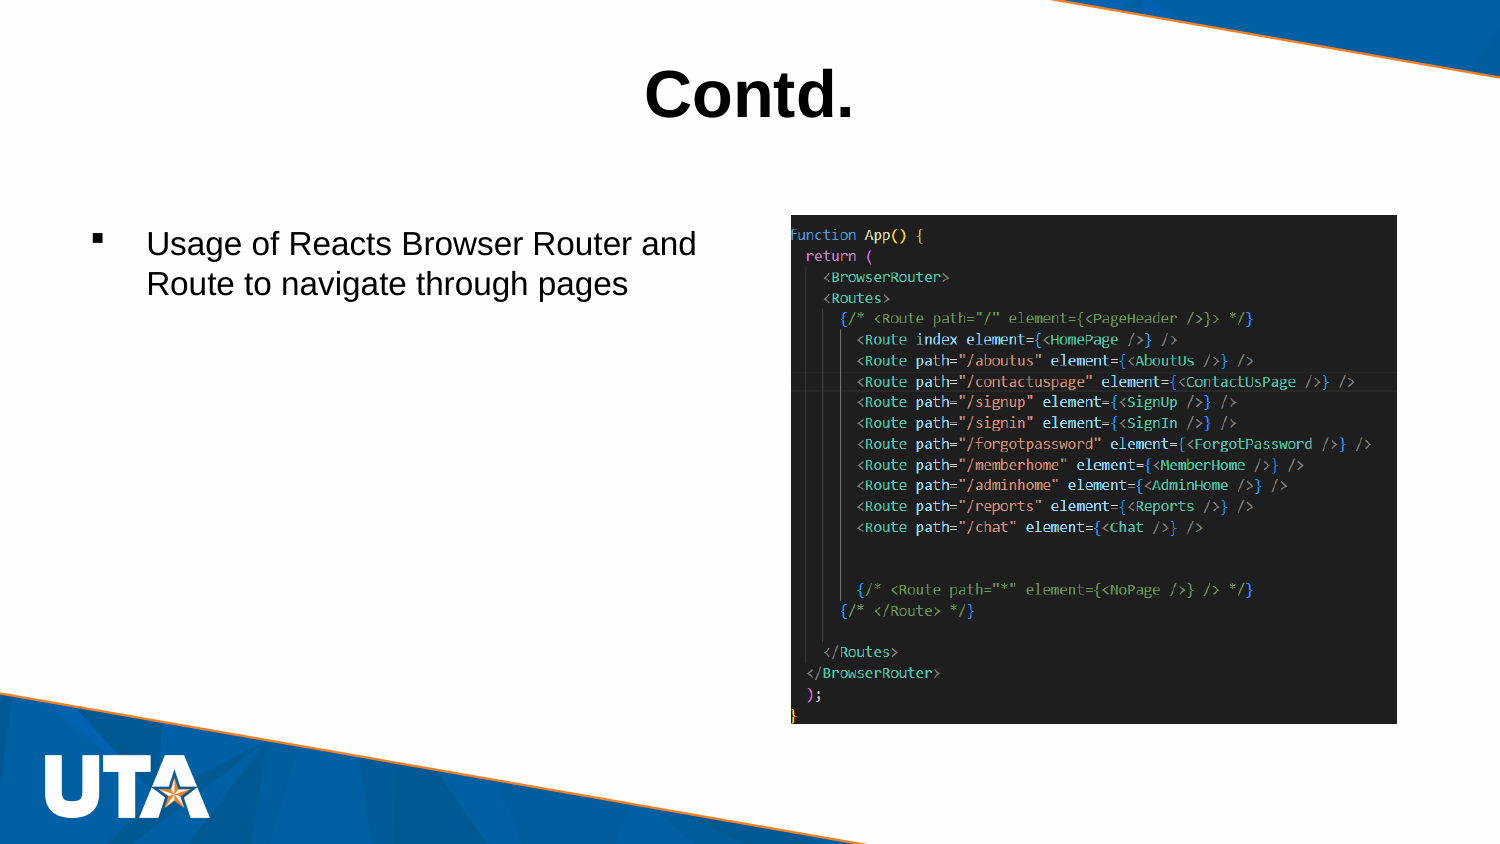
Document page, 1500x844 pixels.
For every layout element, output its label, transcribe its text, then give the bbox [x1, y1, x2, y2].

picture [0, 0, 1500, 844]
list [791, 214, 1397, 724]
list Usage of Reacts Browser Router and Route to navigate through pages [75, 215, 738, 724]
title Contd. [75, 20, 1425, 161]
